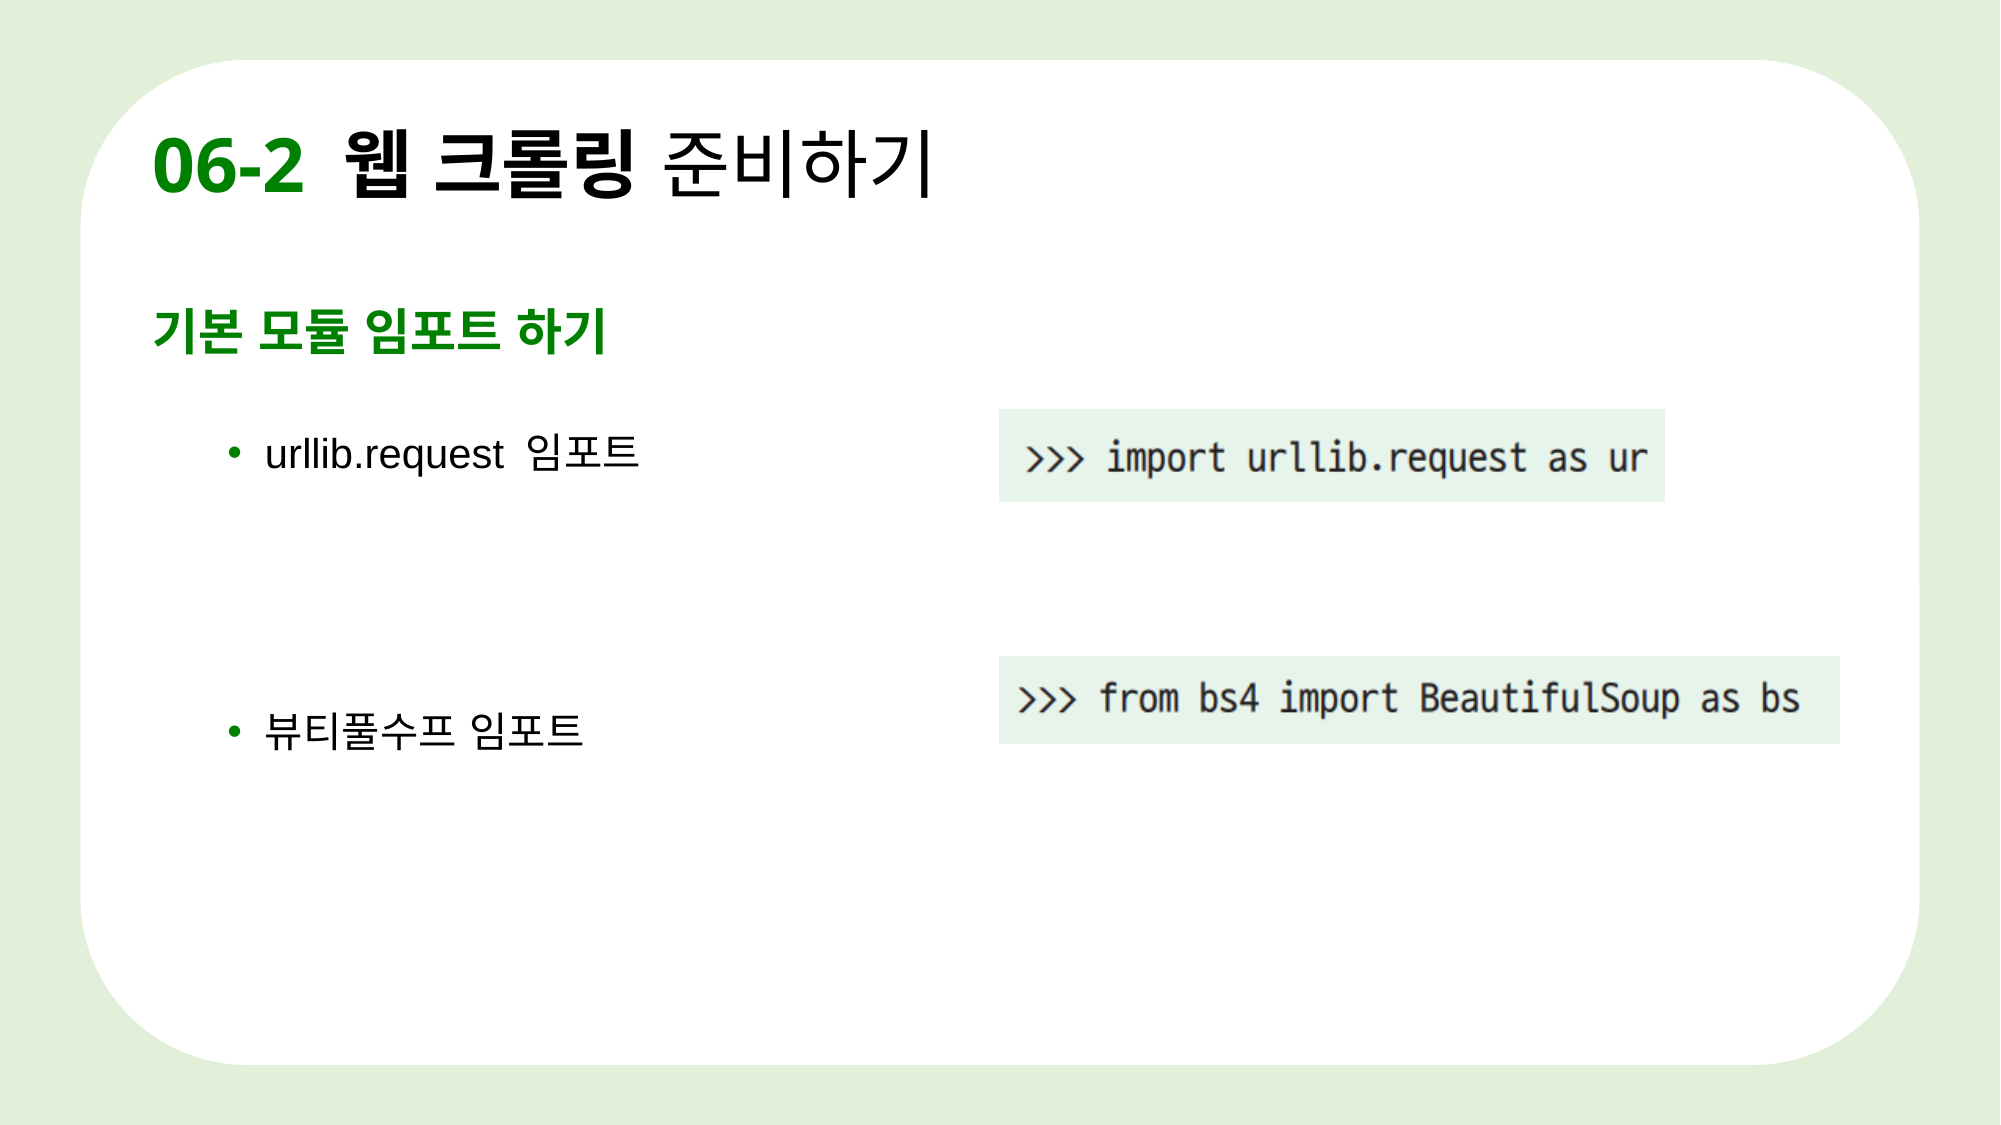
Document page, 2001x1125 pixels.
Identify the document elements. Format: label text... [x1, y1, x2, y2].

list 기본 모듈 임포트 하기 urllib.request 임포트 뷰티풀수프 임포트 [137, 299, 1863, 1014]
picture [999, 409, 1665, 502]
picture [999, 656, 1840, 744]
title 06-2 웹 크롤링 준비하기 [137, 59, 1863, 278]
